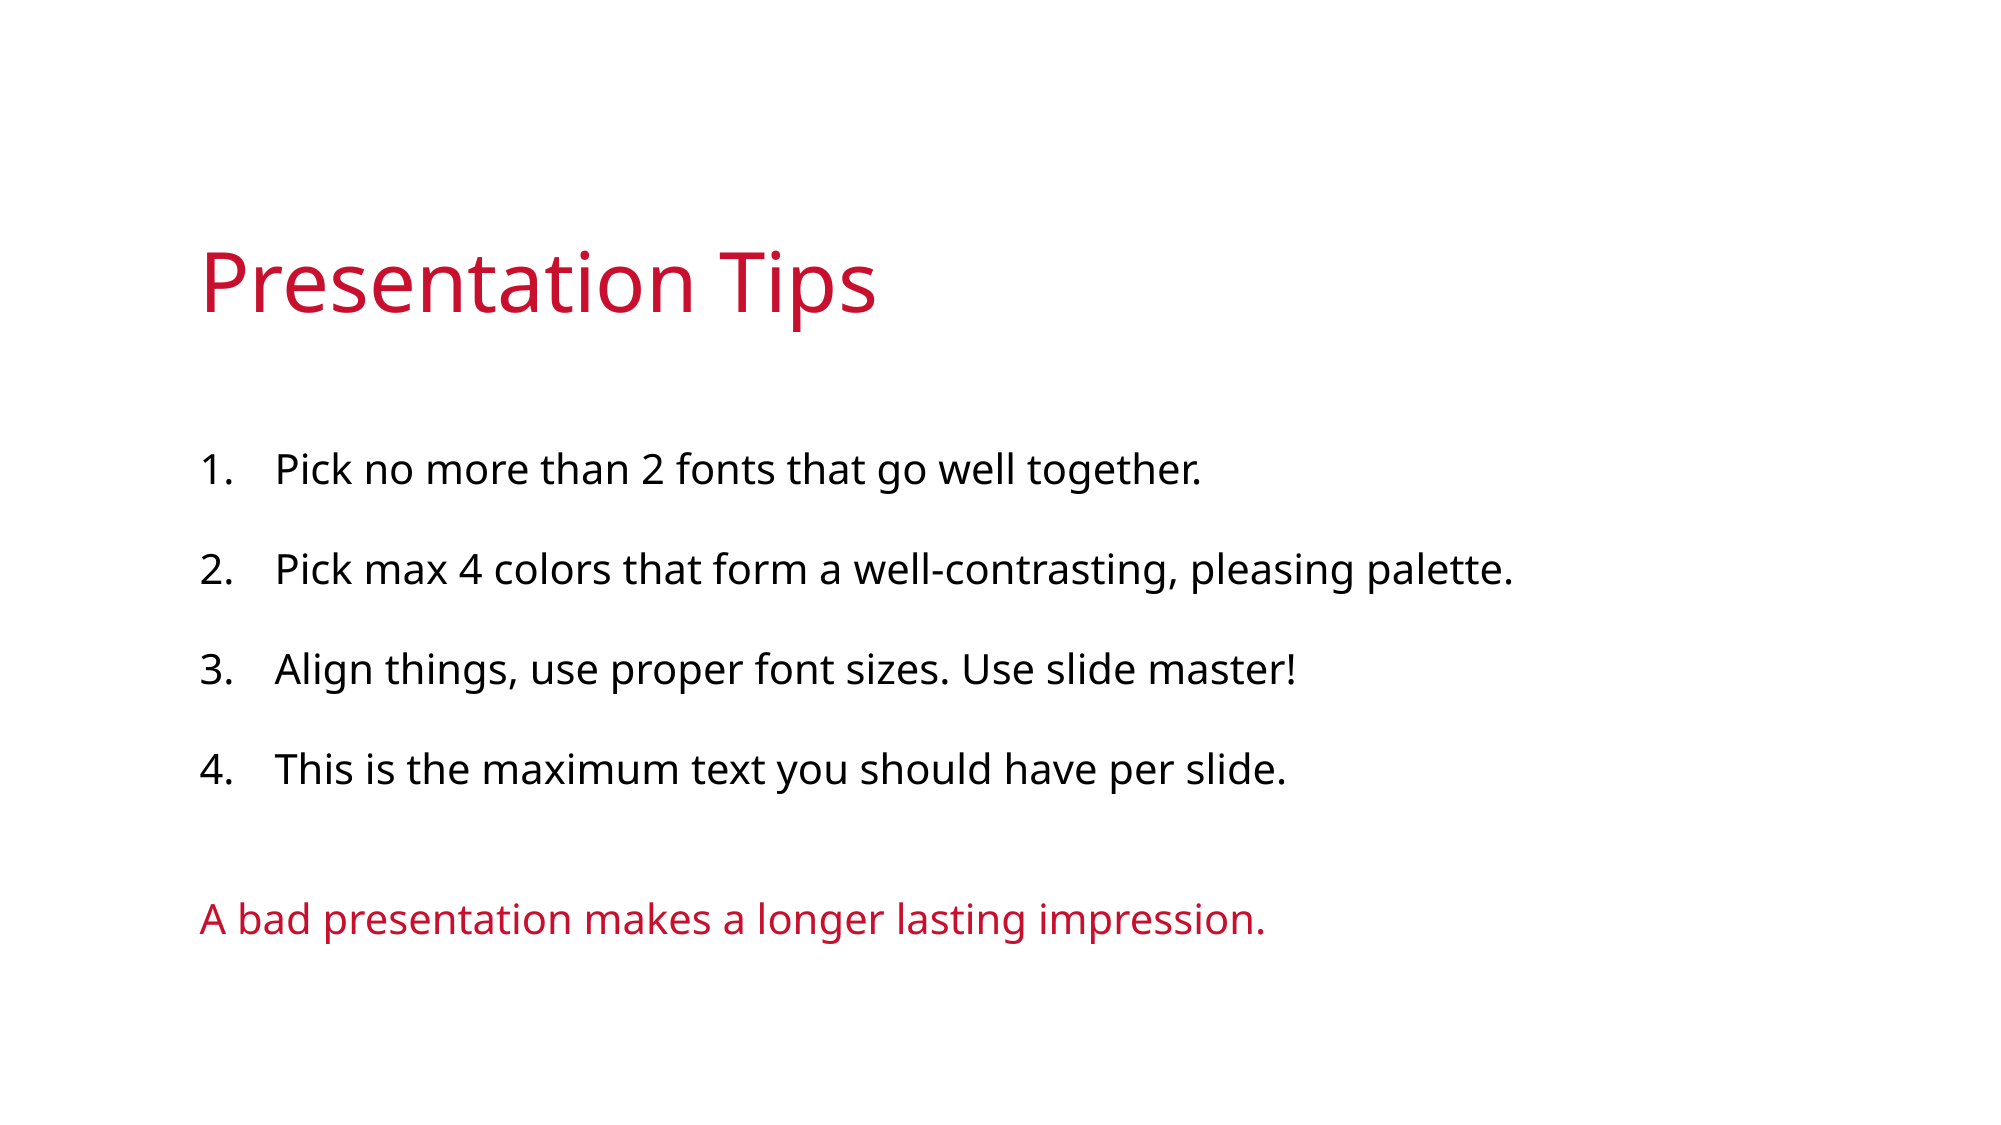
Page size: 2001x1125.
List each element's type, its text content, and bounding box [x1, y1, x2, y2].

text_box Presentation Tips [184, 221, 1265, 337]
text_box Pick no more than 2 fonts that go well together. Pick max 4 colors that form a well-contrasting, pleasing palette. Align things, use proper font sizes. Use slide master! This is the maximum text you should have per slide. A bad presentation makes a longer lasting impression. [184, 435, 1569, 951]
